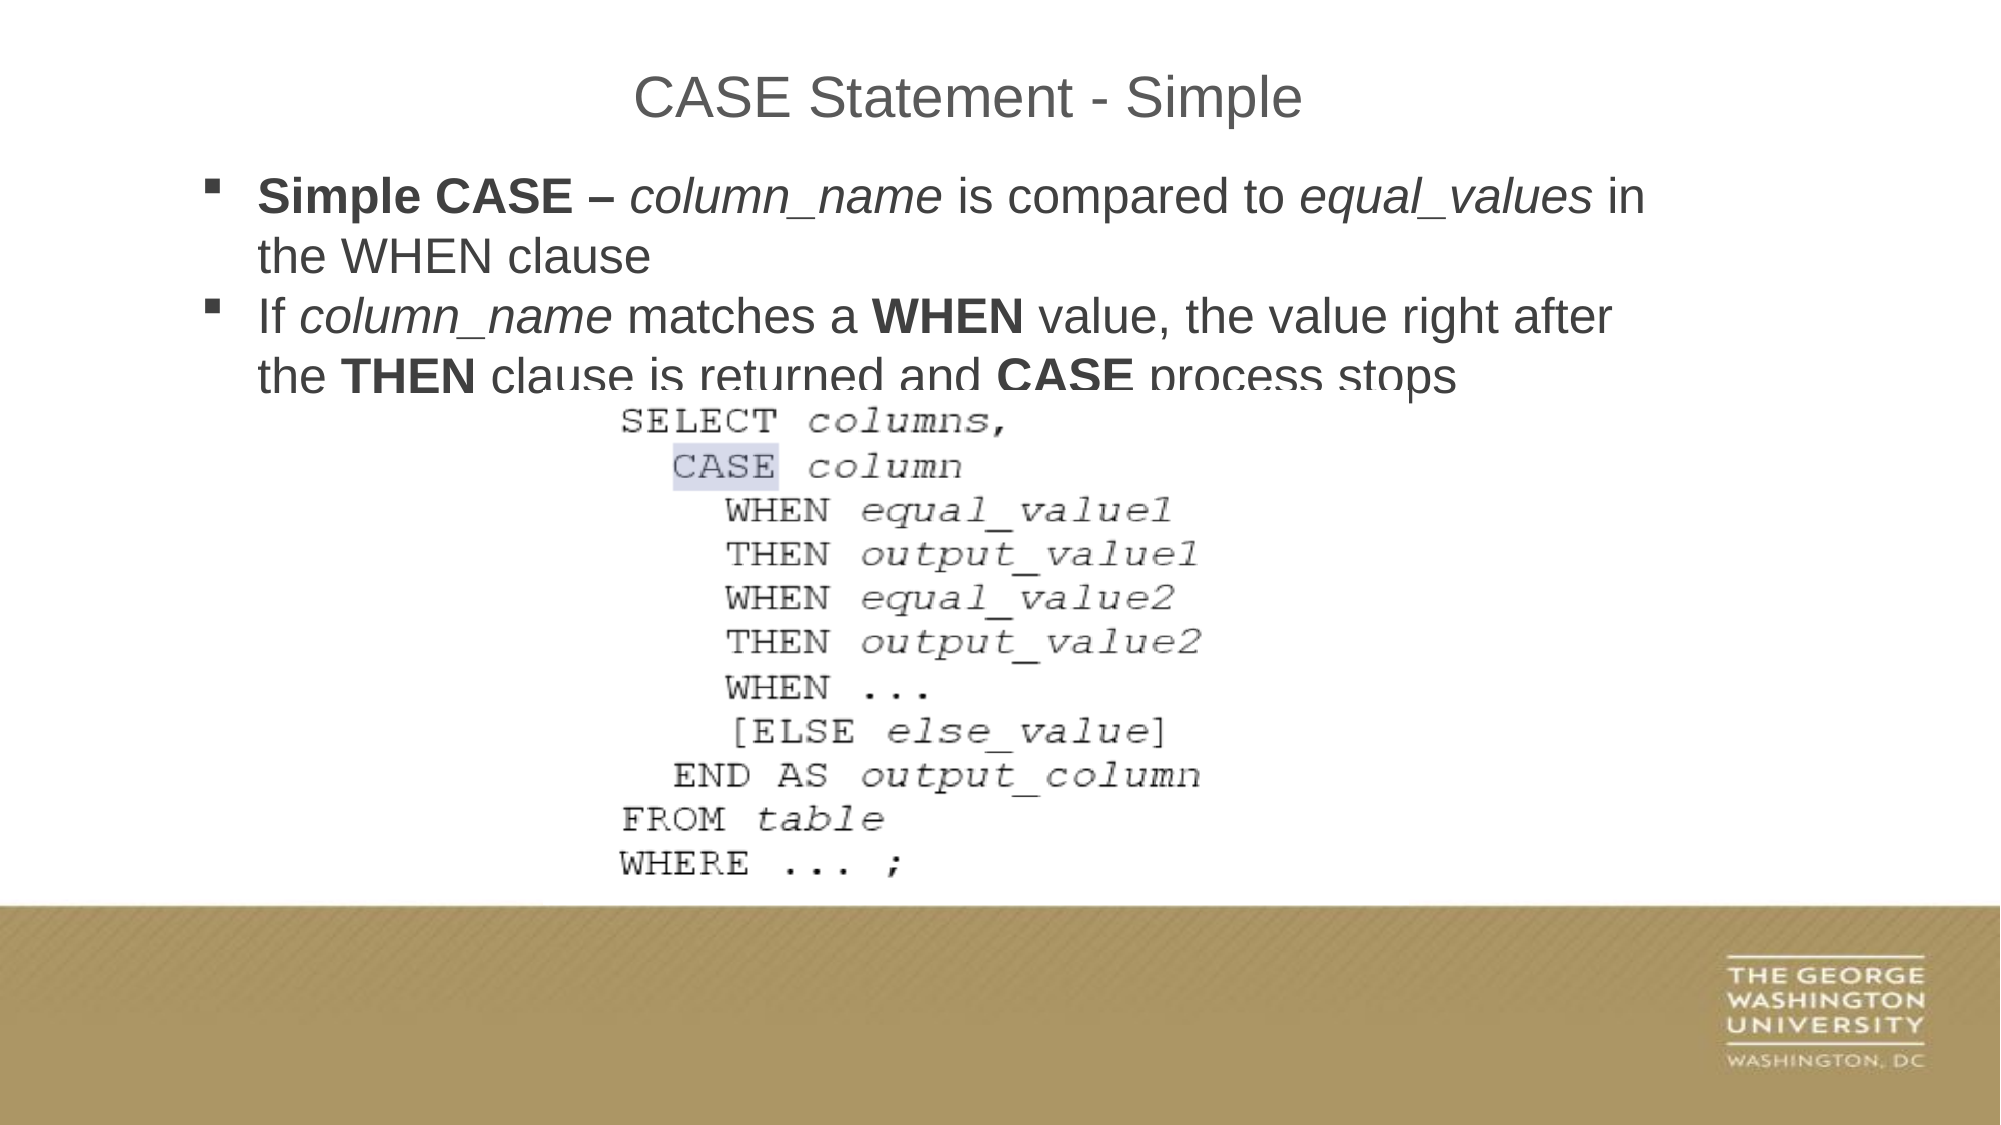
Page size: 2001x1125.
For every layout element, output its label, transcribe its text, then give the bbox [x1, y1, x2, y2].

text_box Simple CASE – column_name is compared to equal_values in the WHEN clause If column_name matches a WHEN value, the value right after the THEN clause is returned and CASE process stops [186, 155, 1687, 492]
picture [0, 0, 2000, 1125]
title CASE Statement - Simple [422, 51, 1533, 148]
